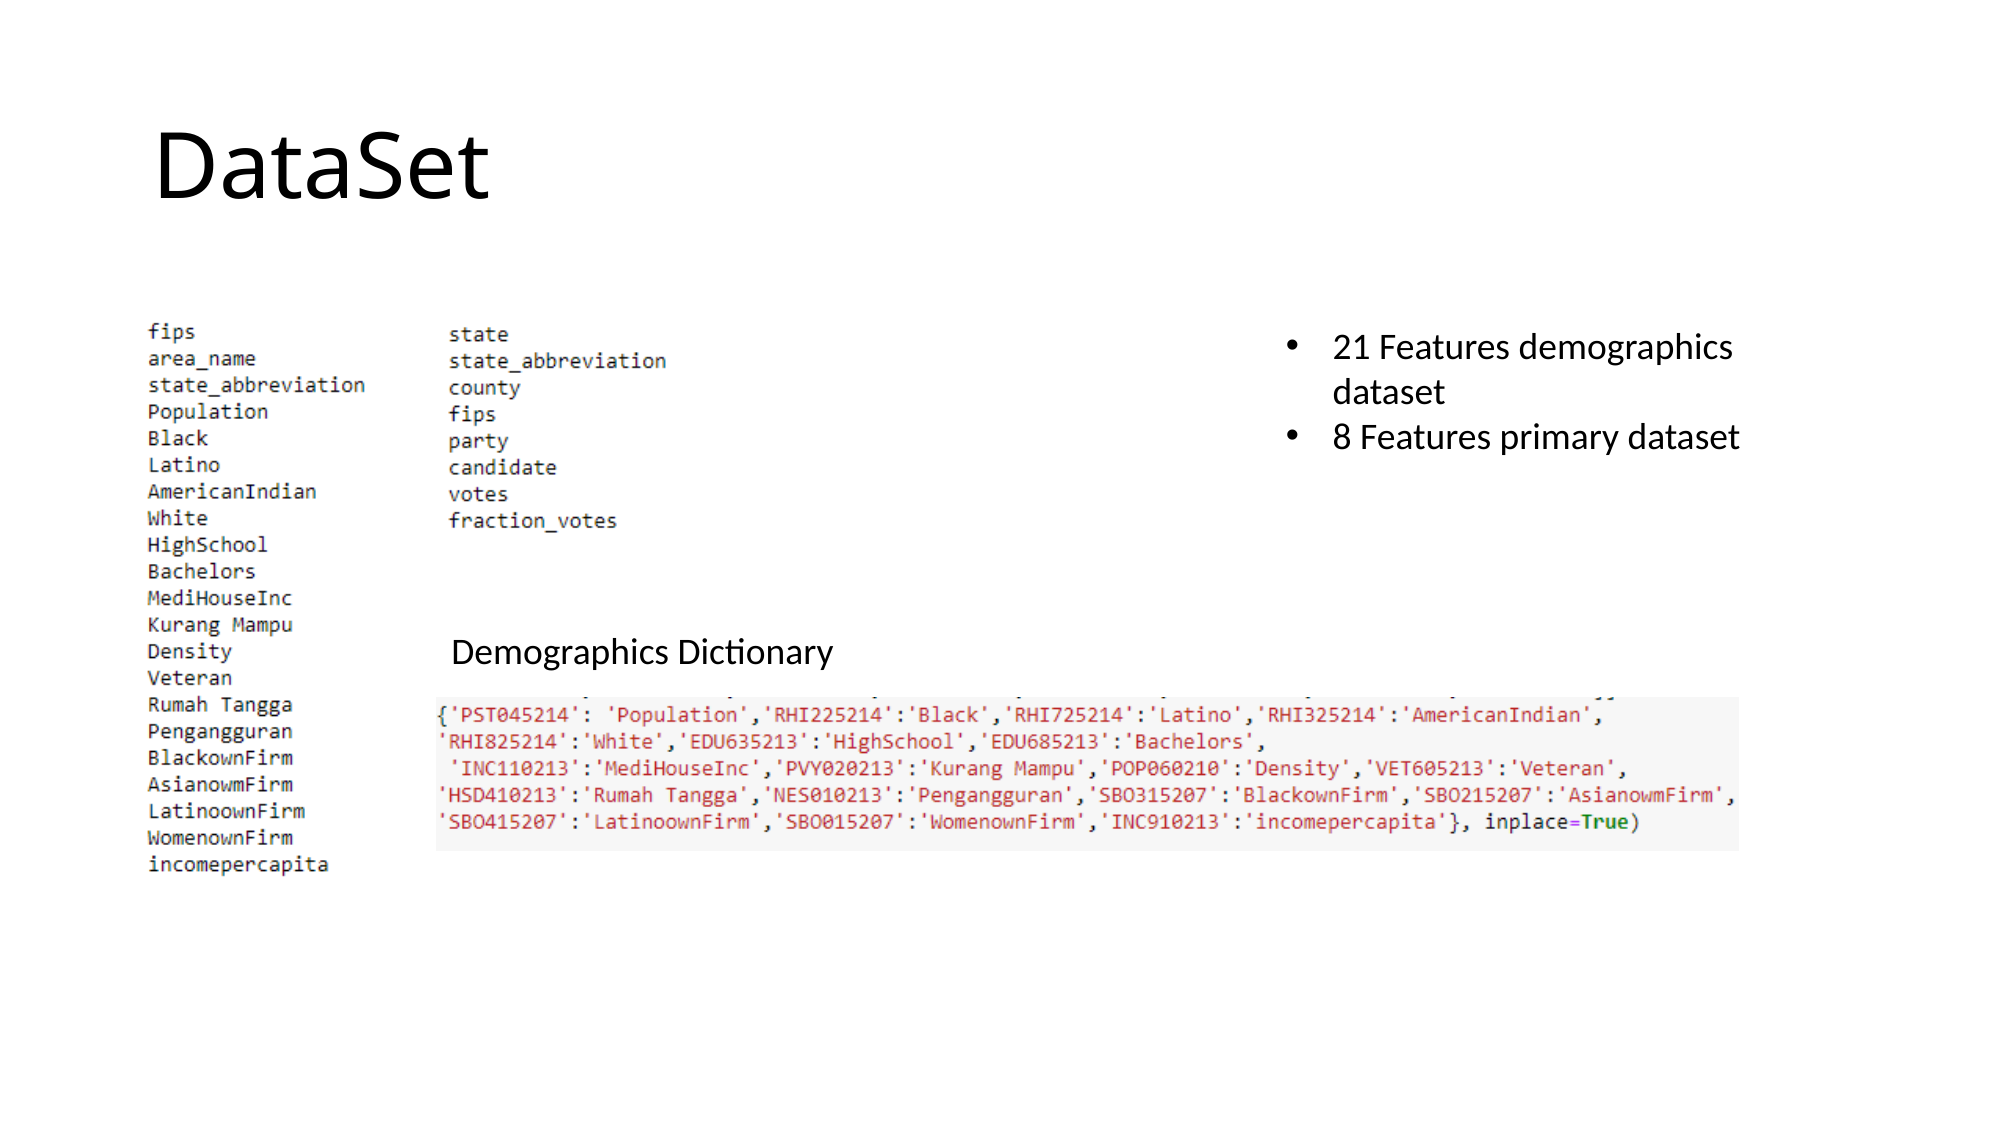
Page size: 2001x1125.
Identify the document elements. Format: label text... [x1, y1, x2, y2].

title DataSet [137, 59, 1863, 278]
text_box Demographics Dictionary [436, 619, 980, 679]
picture [436, 697, 1739, 851]
picture [436, 315, 683, 550]
text_box 21 Features demographics dataset 8 Features primary dataset [1271, 314, 1863, 465]
picture [137, 314, 410, 881]
